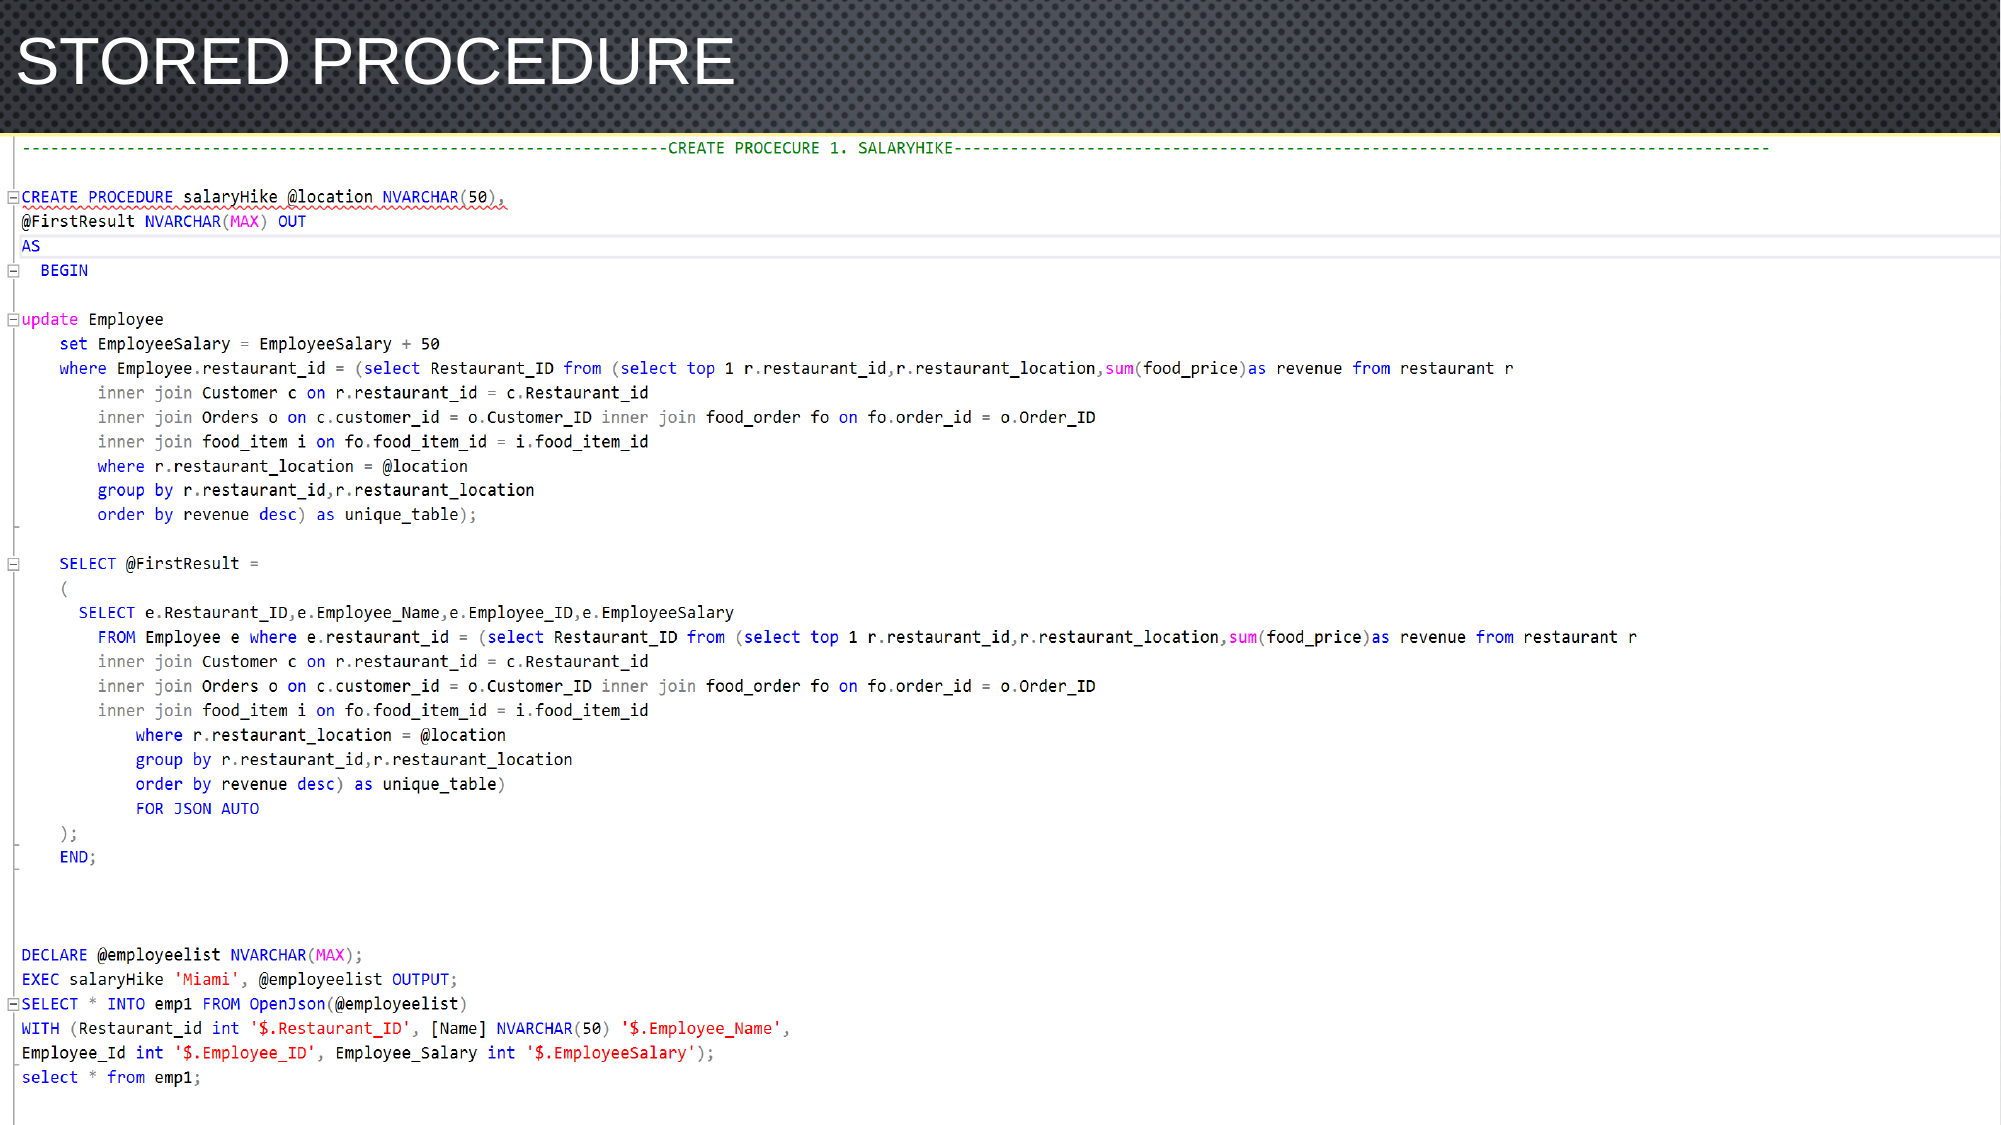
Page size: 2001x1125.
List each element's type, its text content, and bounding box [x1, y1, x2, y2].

title STORED PROCEDURE [0, 0, 1734, 117]
picture [0, 133, 2000, 1125]
